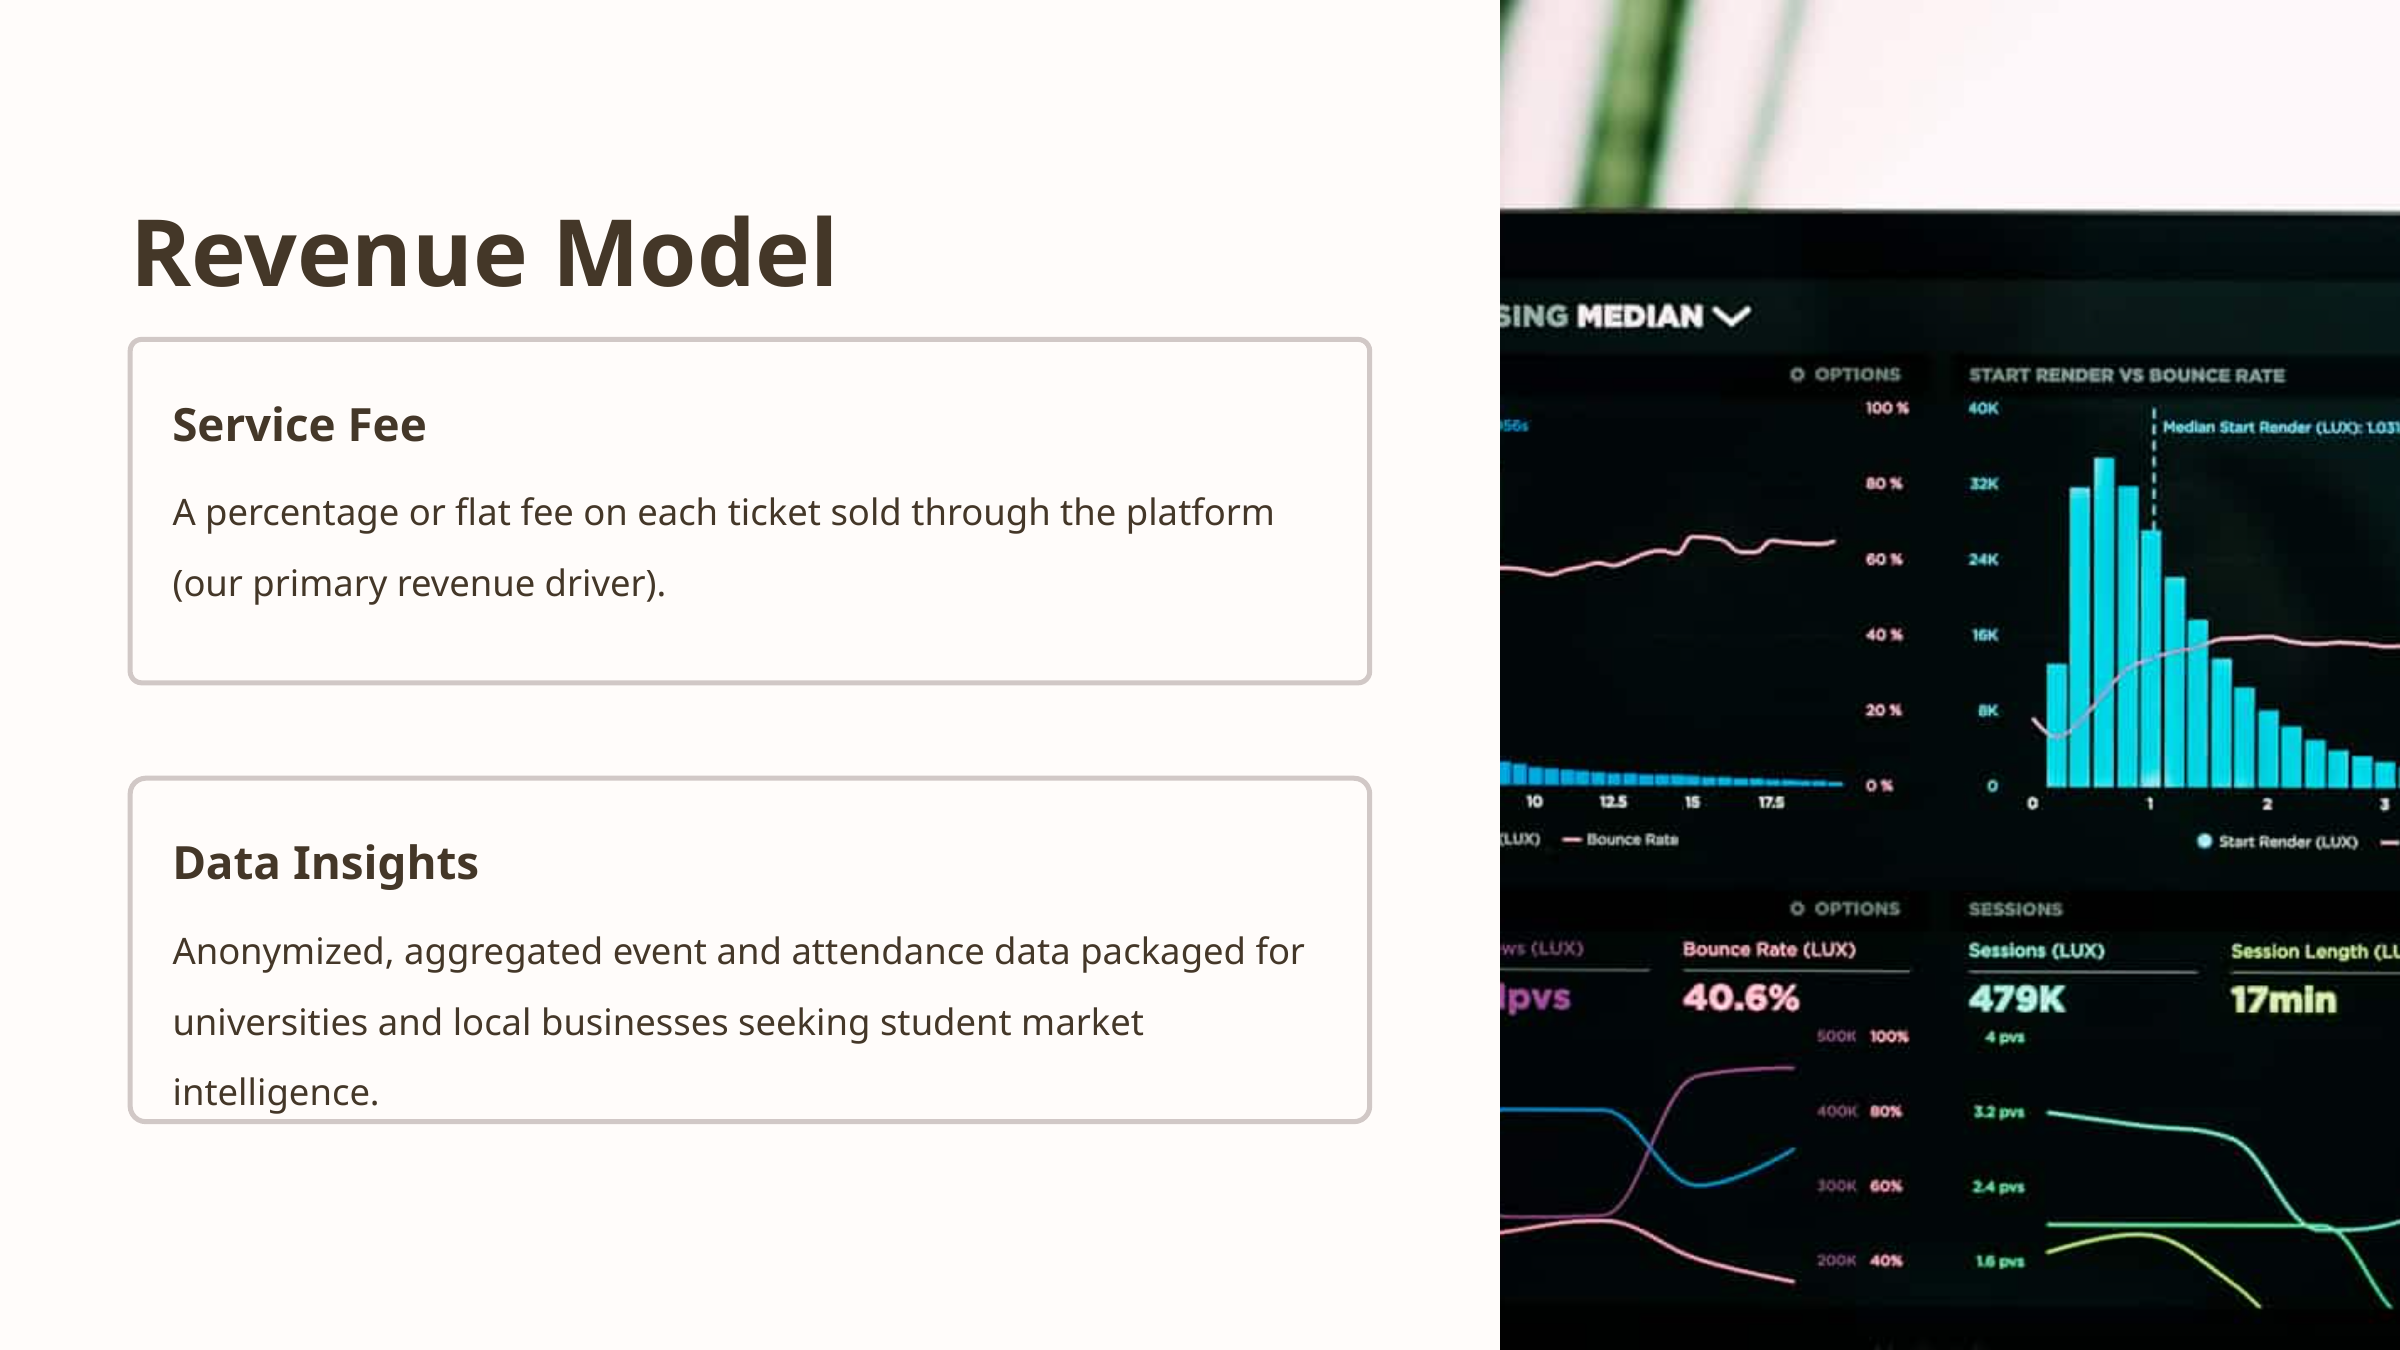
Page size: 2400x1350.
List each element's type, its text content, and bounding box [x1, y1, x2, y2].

picture [1704, 778, 1713, 785]
picture [1768, 781, 1778, 785]
text_box Revenue Model [130, 167, 1061, 284]
picture [1511, 772, 1516, 783]
text_box [130, 778, 1370, 1122]
text_box Anonymized, aggregated event and attendance data packaged for universities and local businesses seeking student market intelligence. [172, 900, 1328, 1080]
text_box [130, 339, 1370, 683]
text_box Data Insights [172, 820, 638, 879]
text_box Service Fee [172, 381, 638, 440]
text_box A percentage or flat fee on each ticket sold through the platform (our primary revenue driver). [172, 462, 1328, 701]
picture [1499, 0, 2400, 1350]
